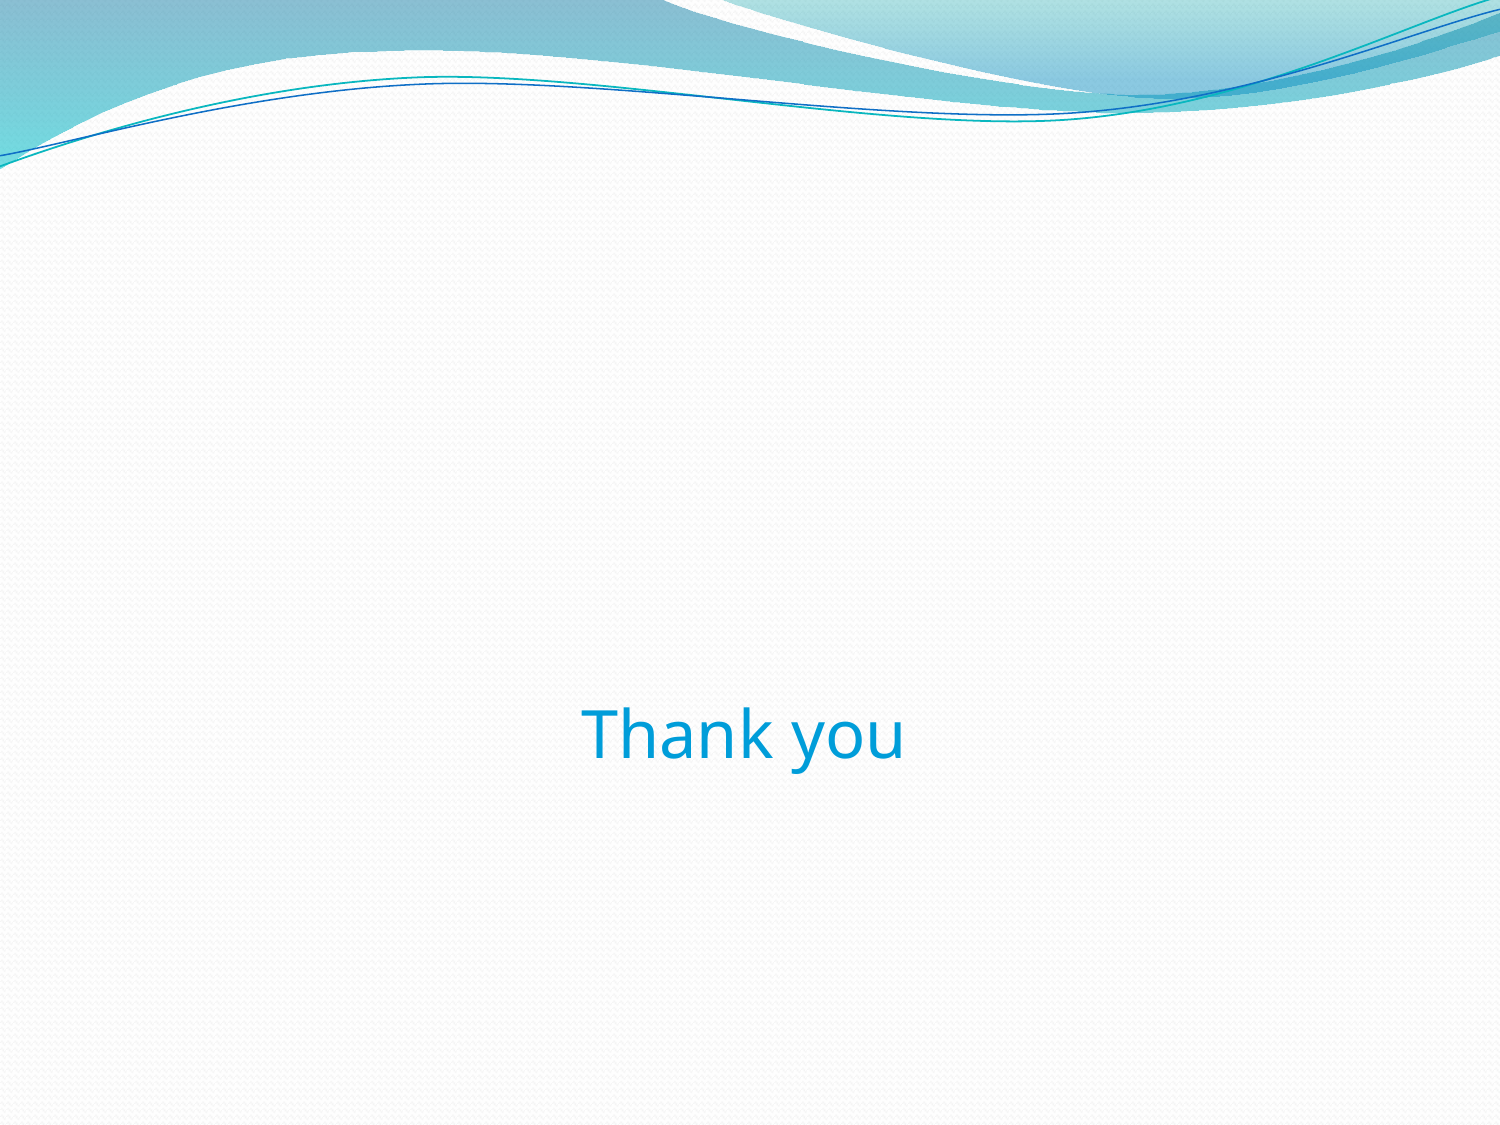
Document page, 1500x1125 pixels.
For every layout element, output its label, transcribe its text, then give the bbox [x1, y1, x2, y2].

list Thank you [350, 525, 1139, 725]
